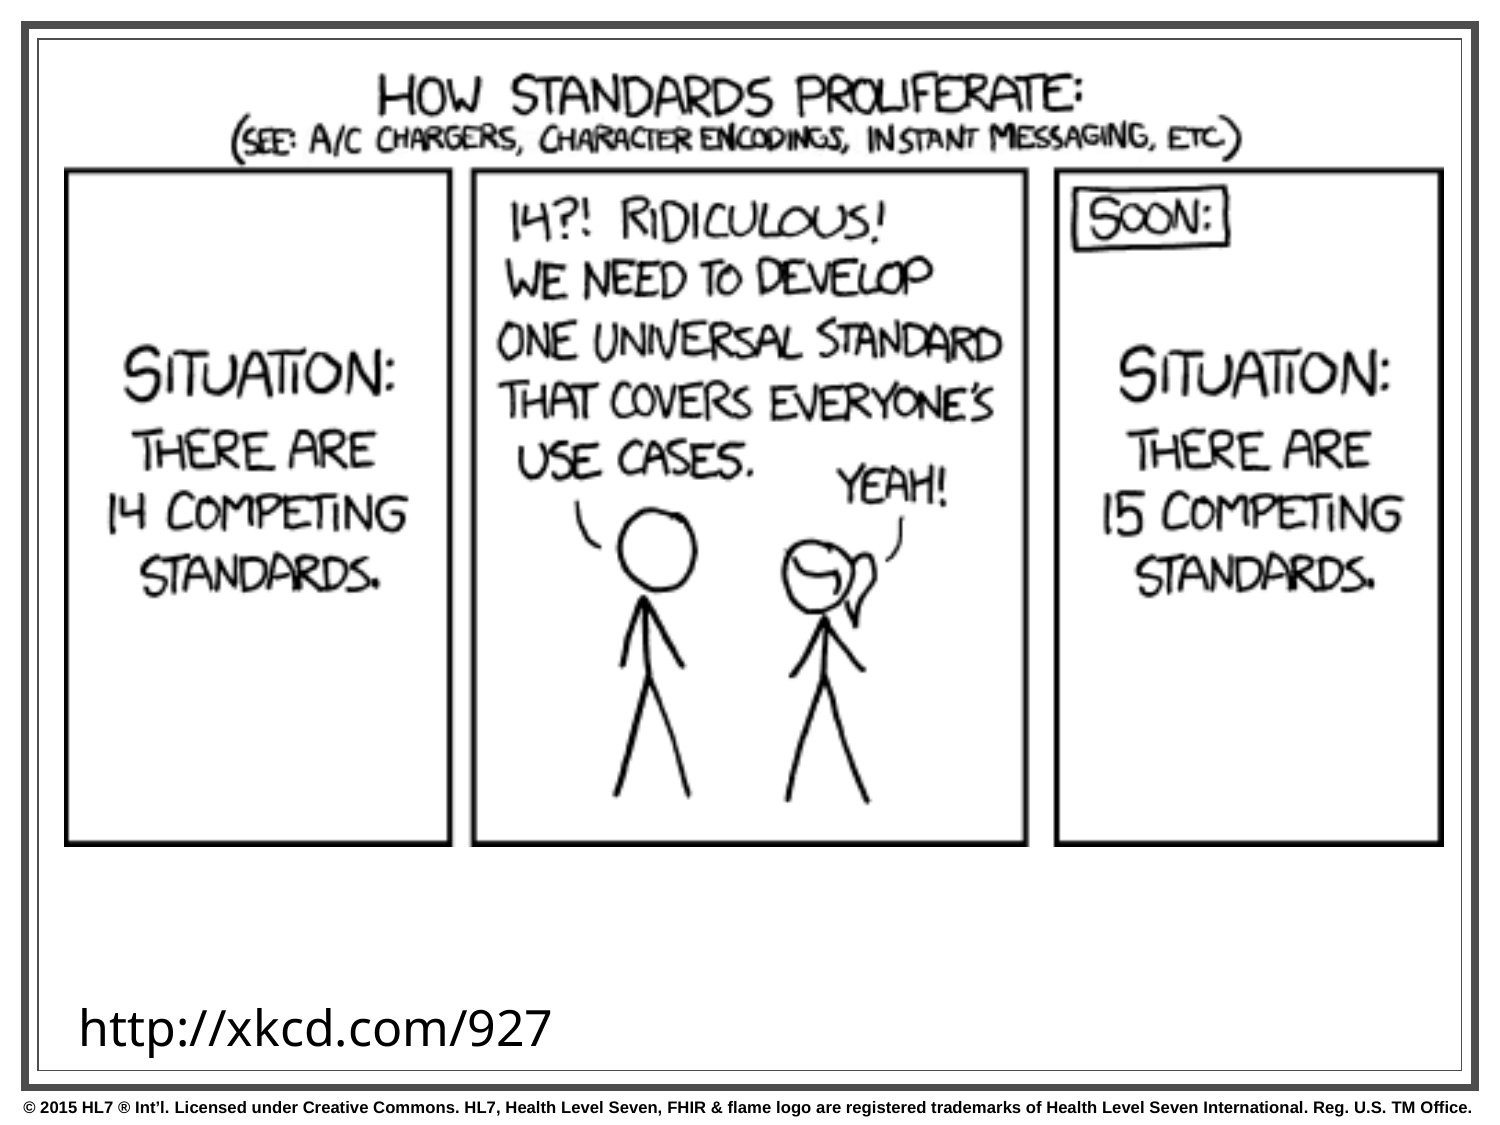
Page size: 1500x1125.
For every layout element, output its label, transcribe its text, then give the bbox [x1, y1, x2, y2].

title http://xkcd.com/927 [63, 975, 1139, 1064]
picture [64, 66, 1444, 847]
